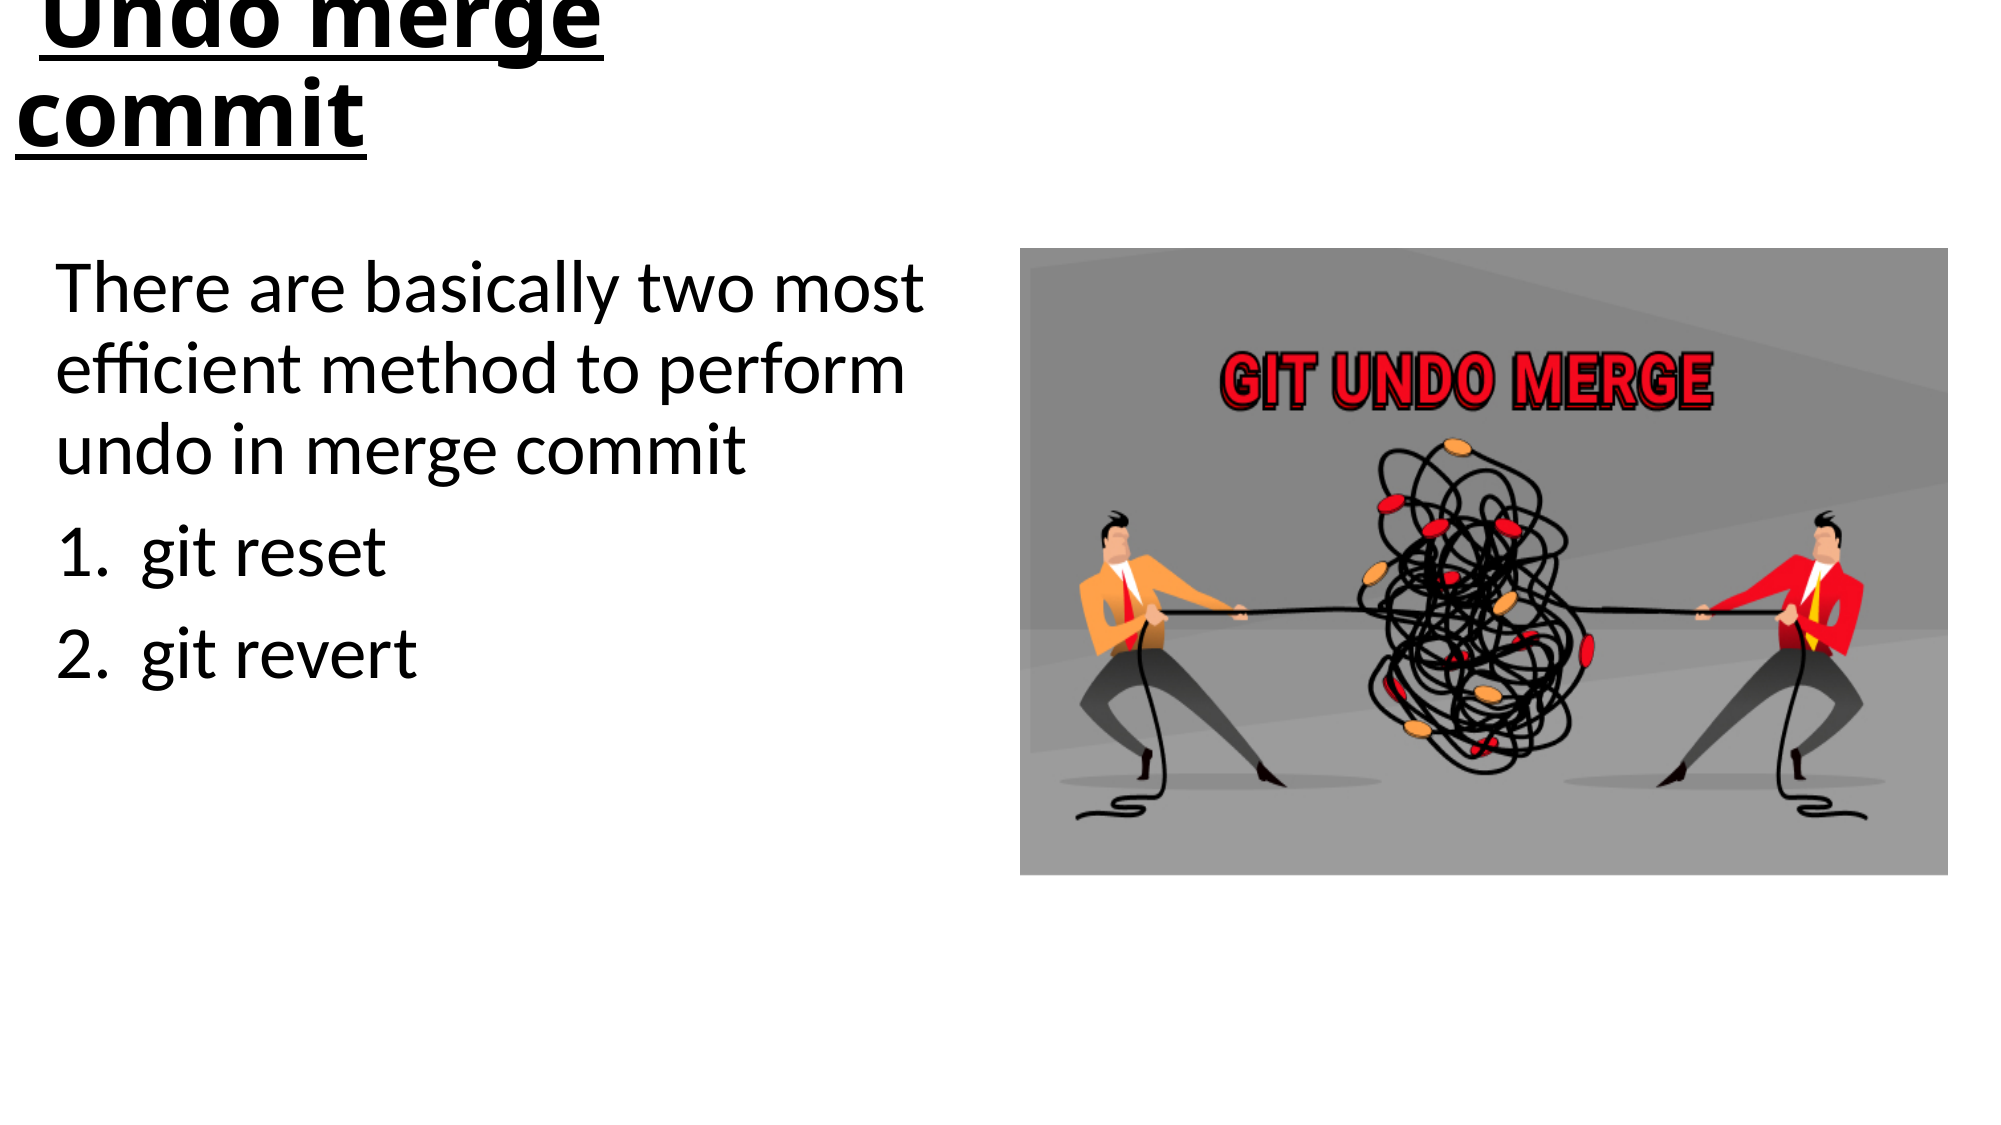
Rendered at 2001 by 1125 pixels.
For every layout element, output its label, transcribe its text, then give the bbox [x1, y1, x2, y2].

picture [1020, 248, 1948, 877]
title Undo merge commit [0, 0, 894, 177]
list There are basically two most efficient method to perform undo in merge commit git reset git revert [40, 240, 954, 955]
